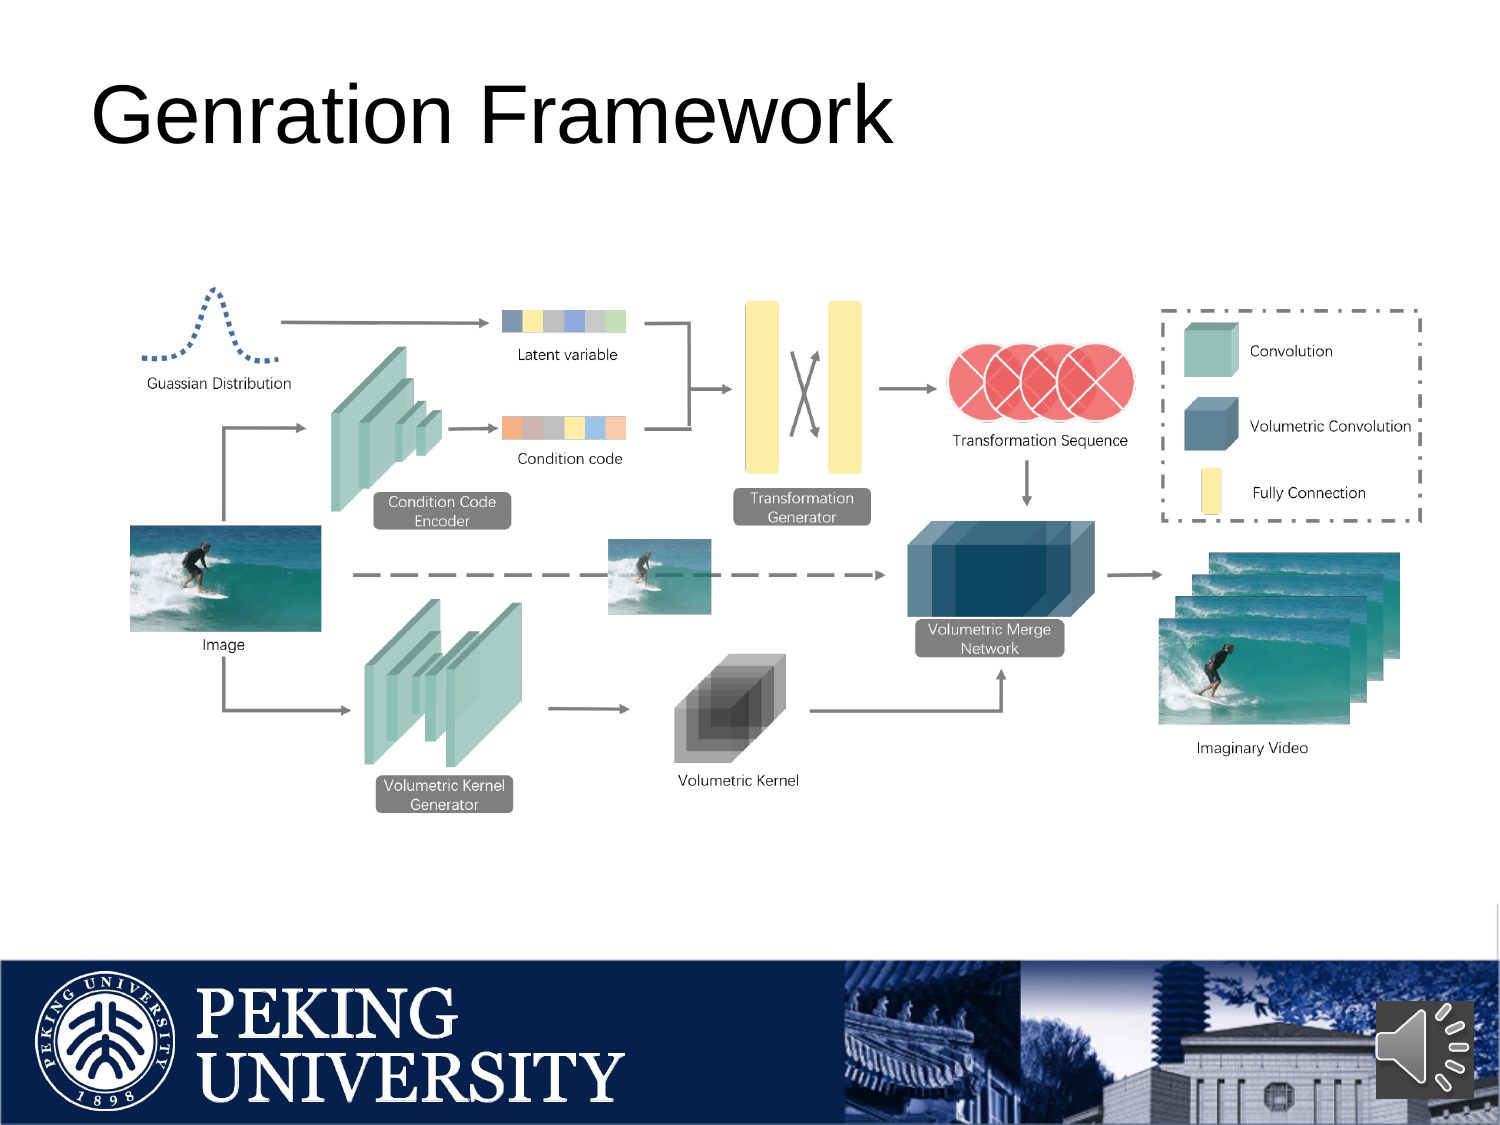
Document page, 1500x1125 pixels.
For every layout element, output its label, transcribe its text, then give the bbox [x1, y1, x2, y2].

title Genration Framework [75, 45, 1425, 175]
picture [0, 0, 1500, 1125]
